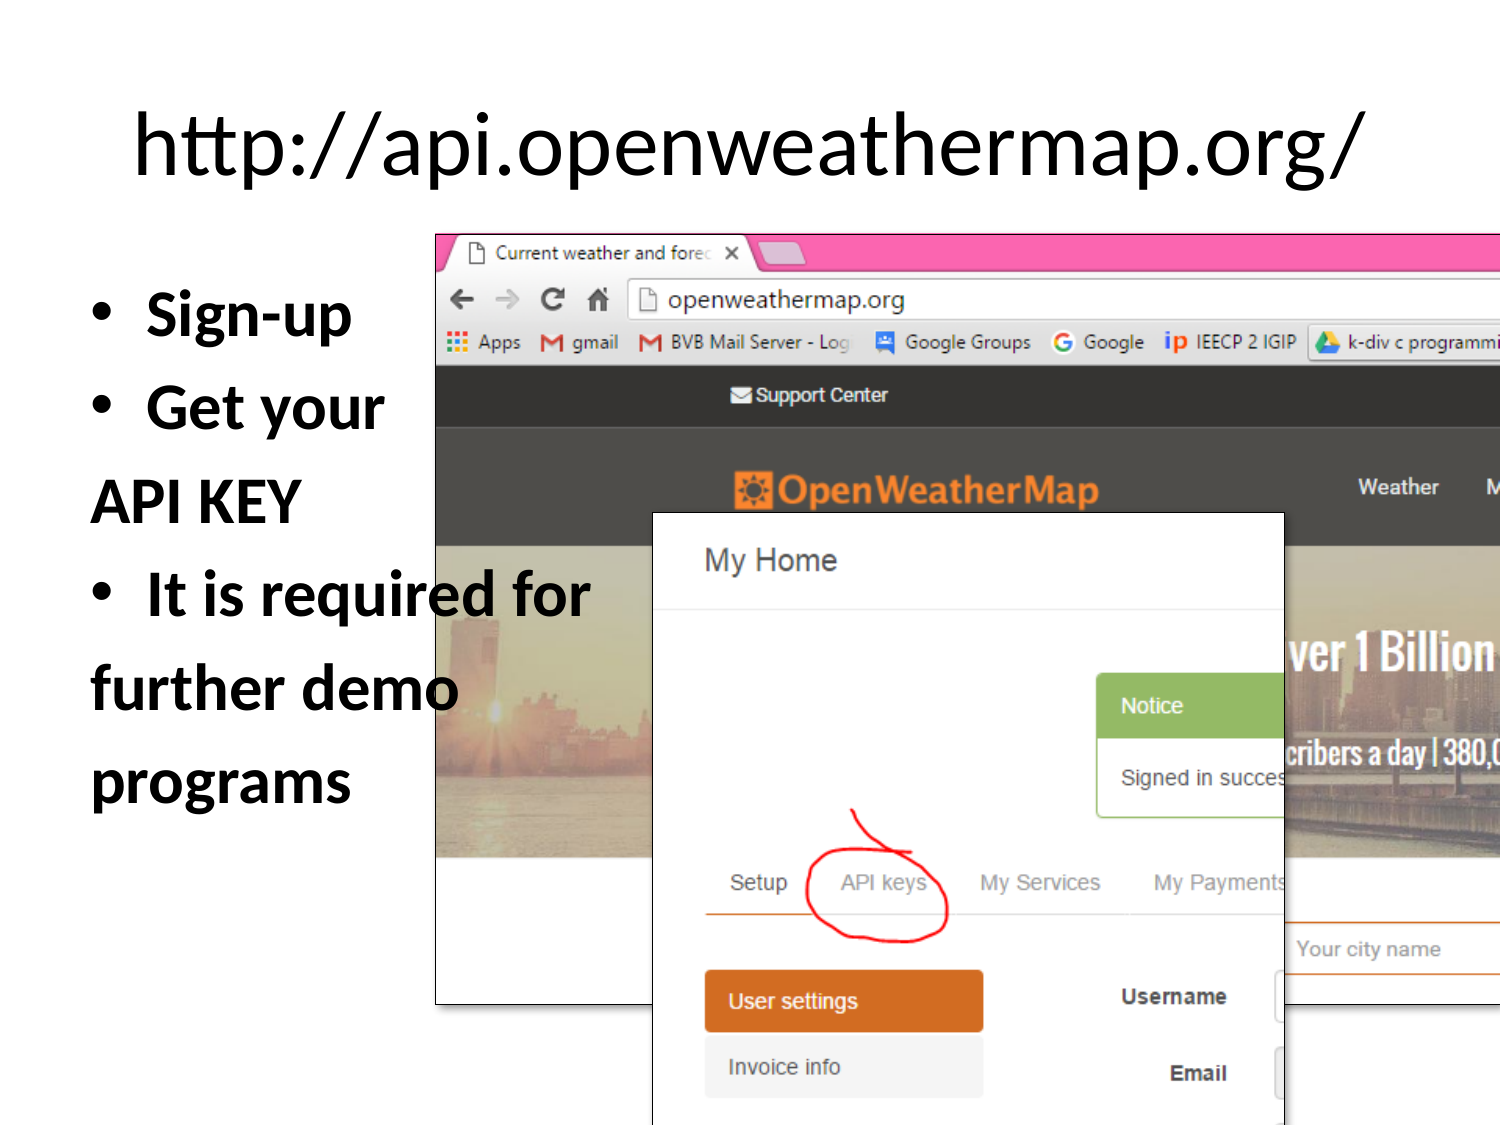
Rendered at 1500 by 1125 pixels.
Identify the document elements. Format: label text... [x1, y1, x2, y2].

list Sign-up Get your API KEY It is required for further demo programs [75, 262, 430, 1005]
picture [435, 233, 1500, 1125]
title http://api.openweathermap.org/ [75, 45, 1425, 233]
